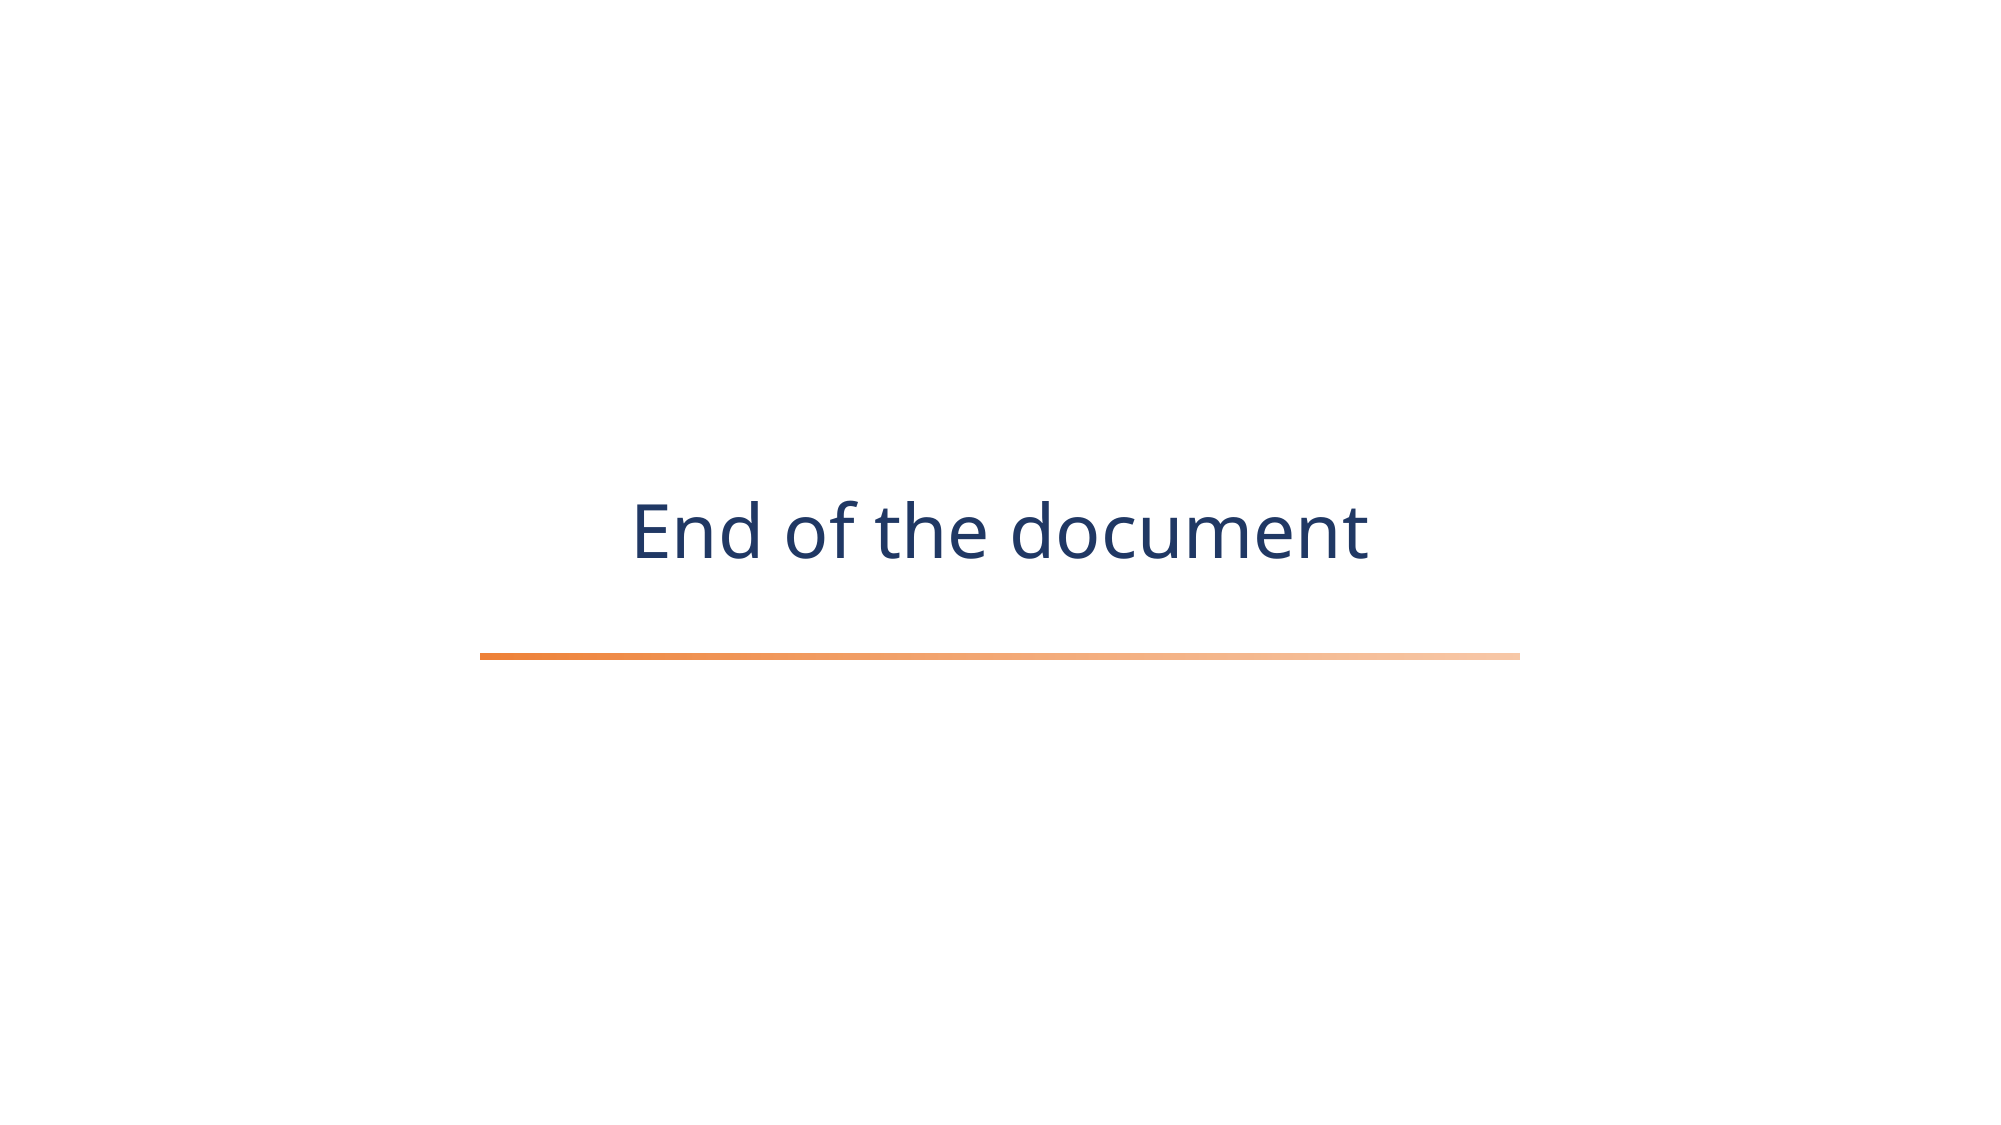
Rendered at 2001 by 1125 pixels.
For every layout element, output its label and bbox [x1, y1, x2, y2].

text_box [480, 476, 1520, 660]
